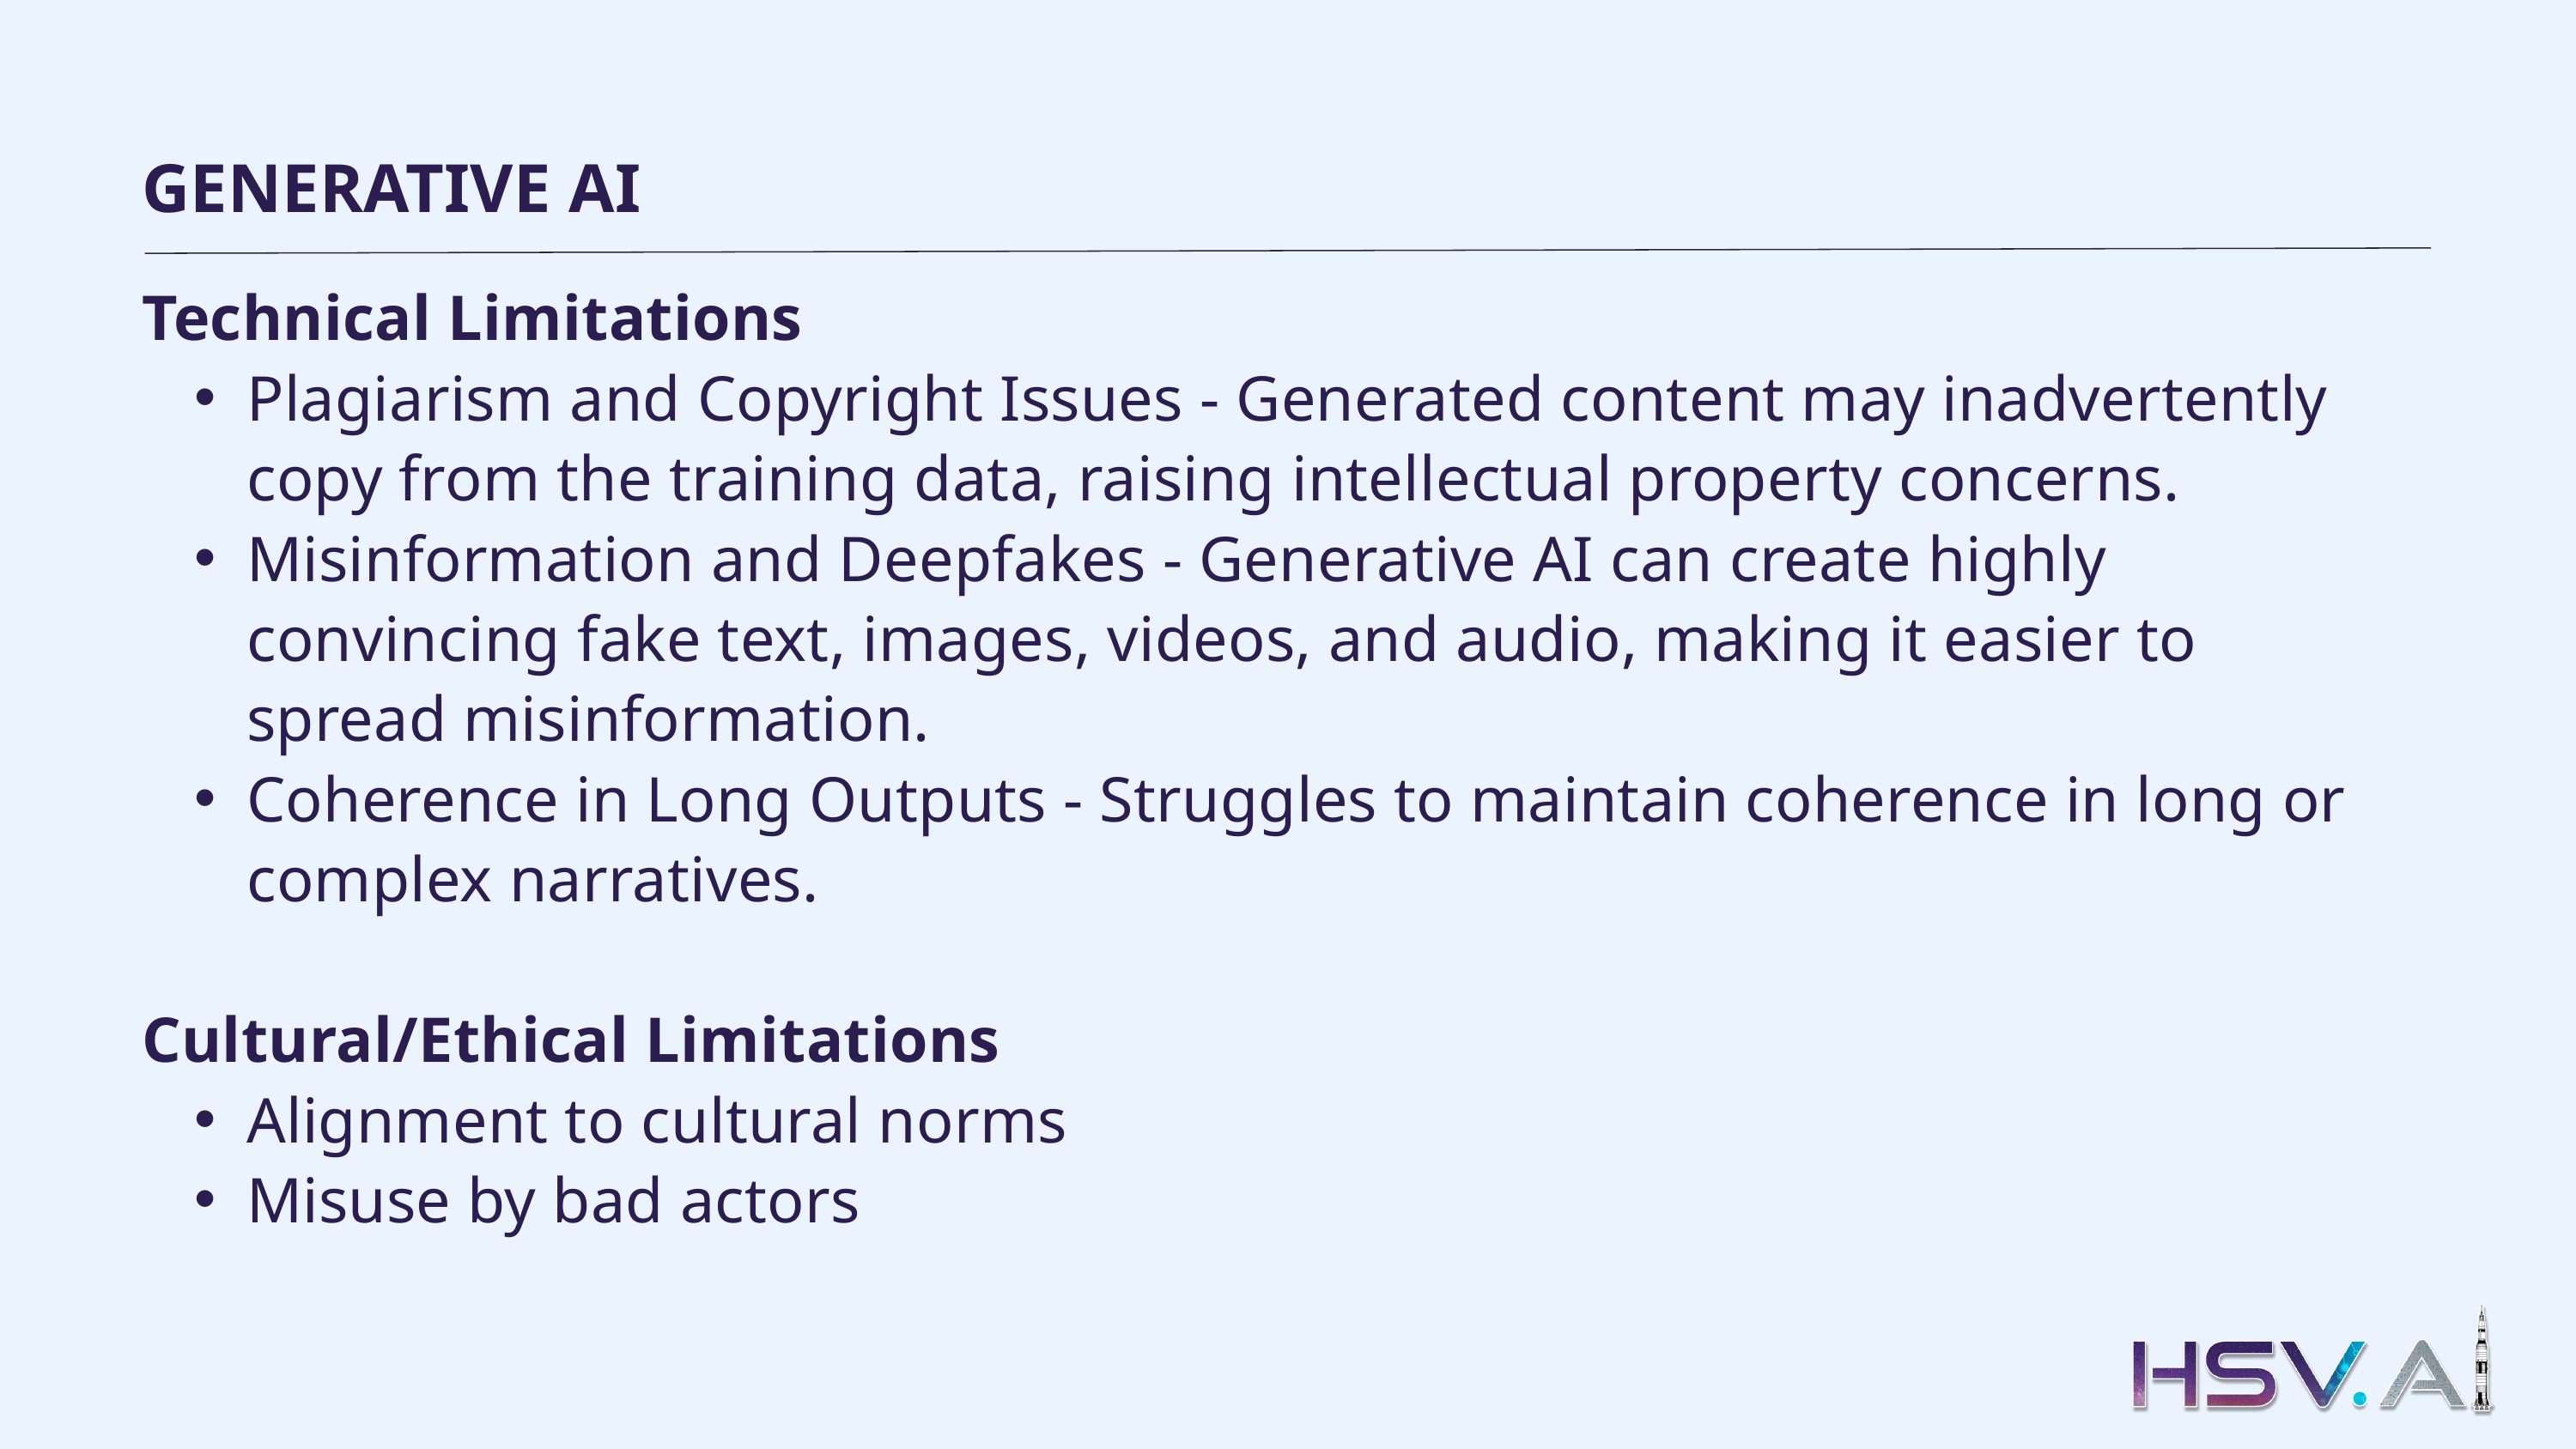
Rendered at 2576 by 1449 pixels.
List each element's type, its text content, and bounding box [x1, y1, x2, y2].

text_box GENERATIVE AI [142, 132, 2428, 226]
text_box Technical Limitations Plagiarism and Copyright Issues - Generated content may inadvertently copy from the training data, raising intellectual property concerns. Misinformation and Deepfakes - Generative AI can create highly convincing fake text, images, videos, and audio, making it easier to spread misinformation. Coherence in Long Outputs - Struggles to maintain coherence in long or complex narratives. Cultural/Ethical Limitations Alignment to cultural norms Misuse by bad actors [142, 272, 2393, 1316]
text_box [2111, 1303, 2523, 1419]
